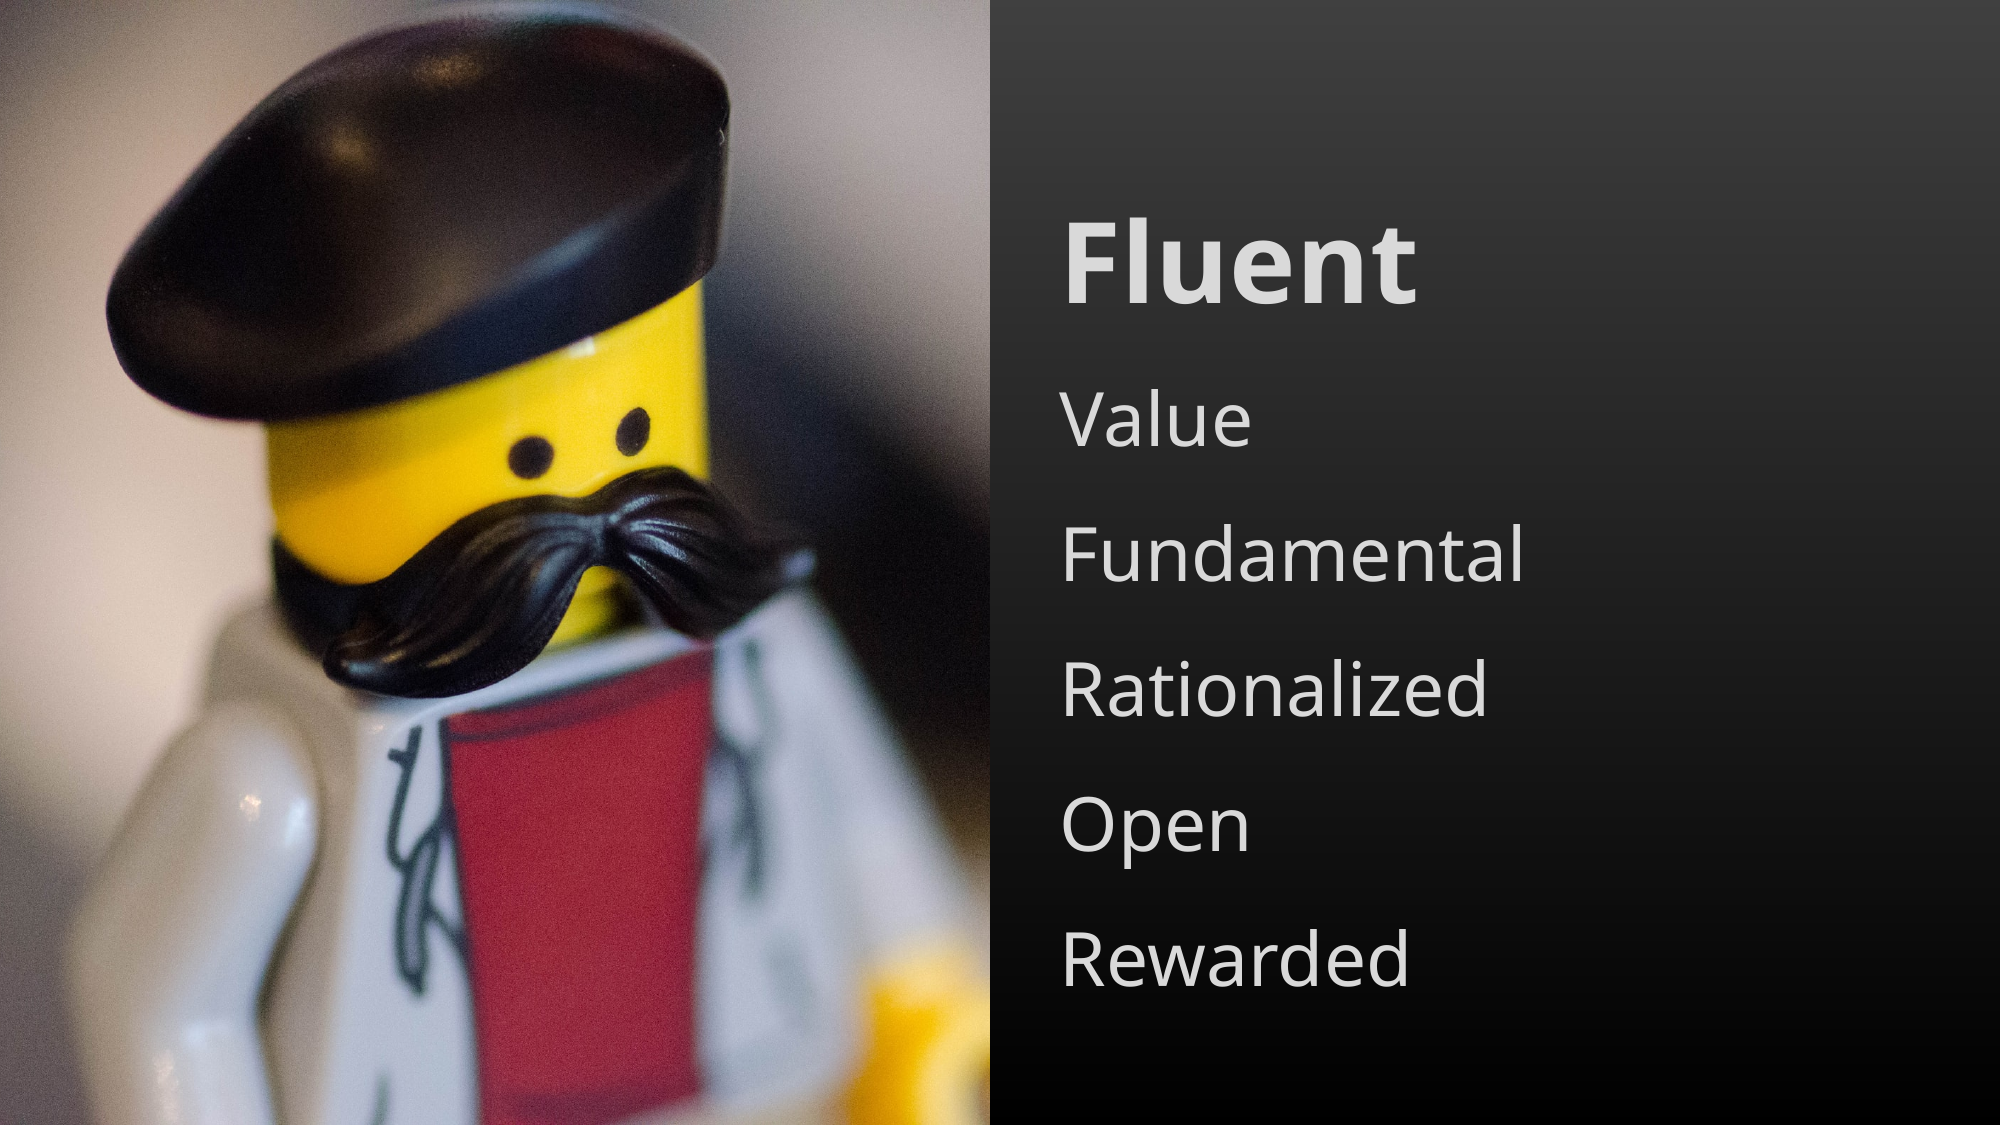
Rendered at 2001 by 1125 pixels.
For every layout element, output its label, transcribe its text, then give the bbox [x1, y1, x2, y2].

picture [0, 0, 990, 1125]
text_box Fluent Value Fundamental Rationalized Open Rewarded [1045, 0, 2000, 1125]
